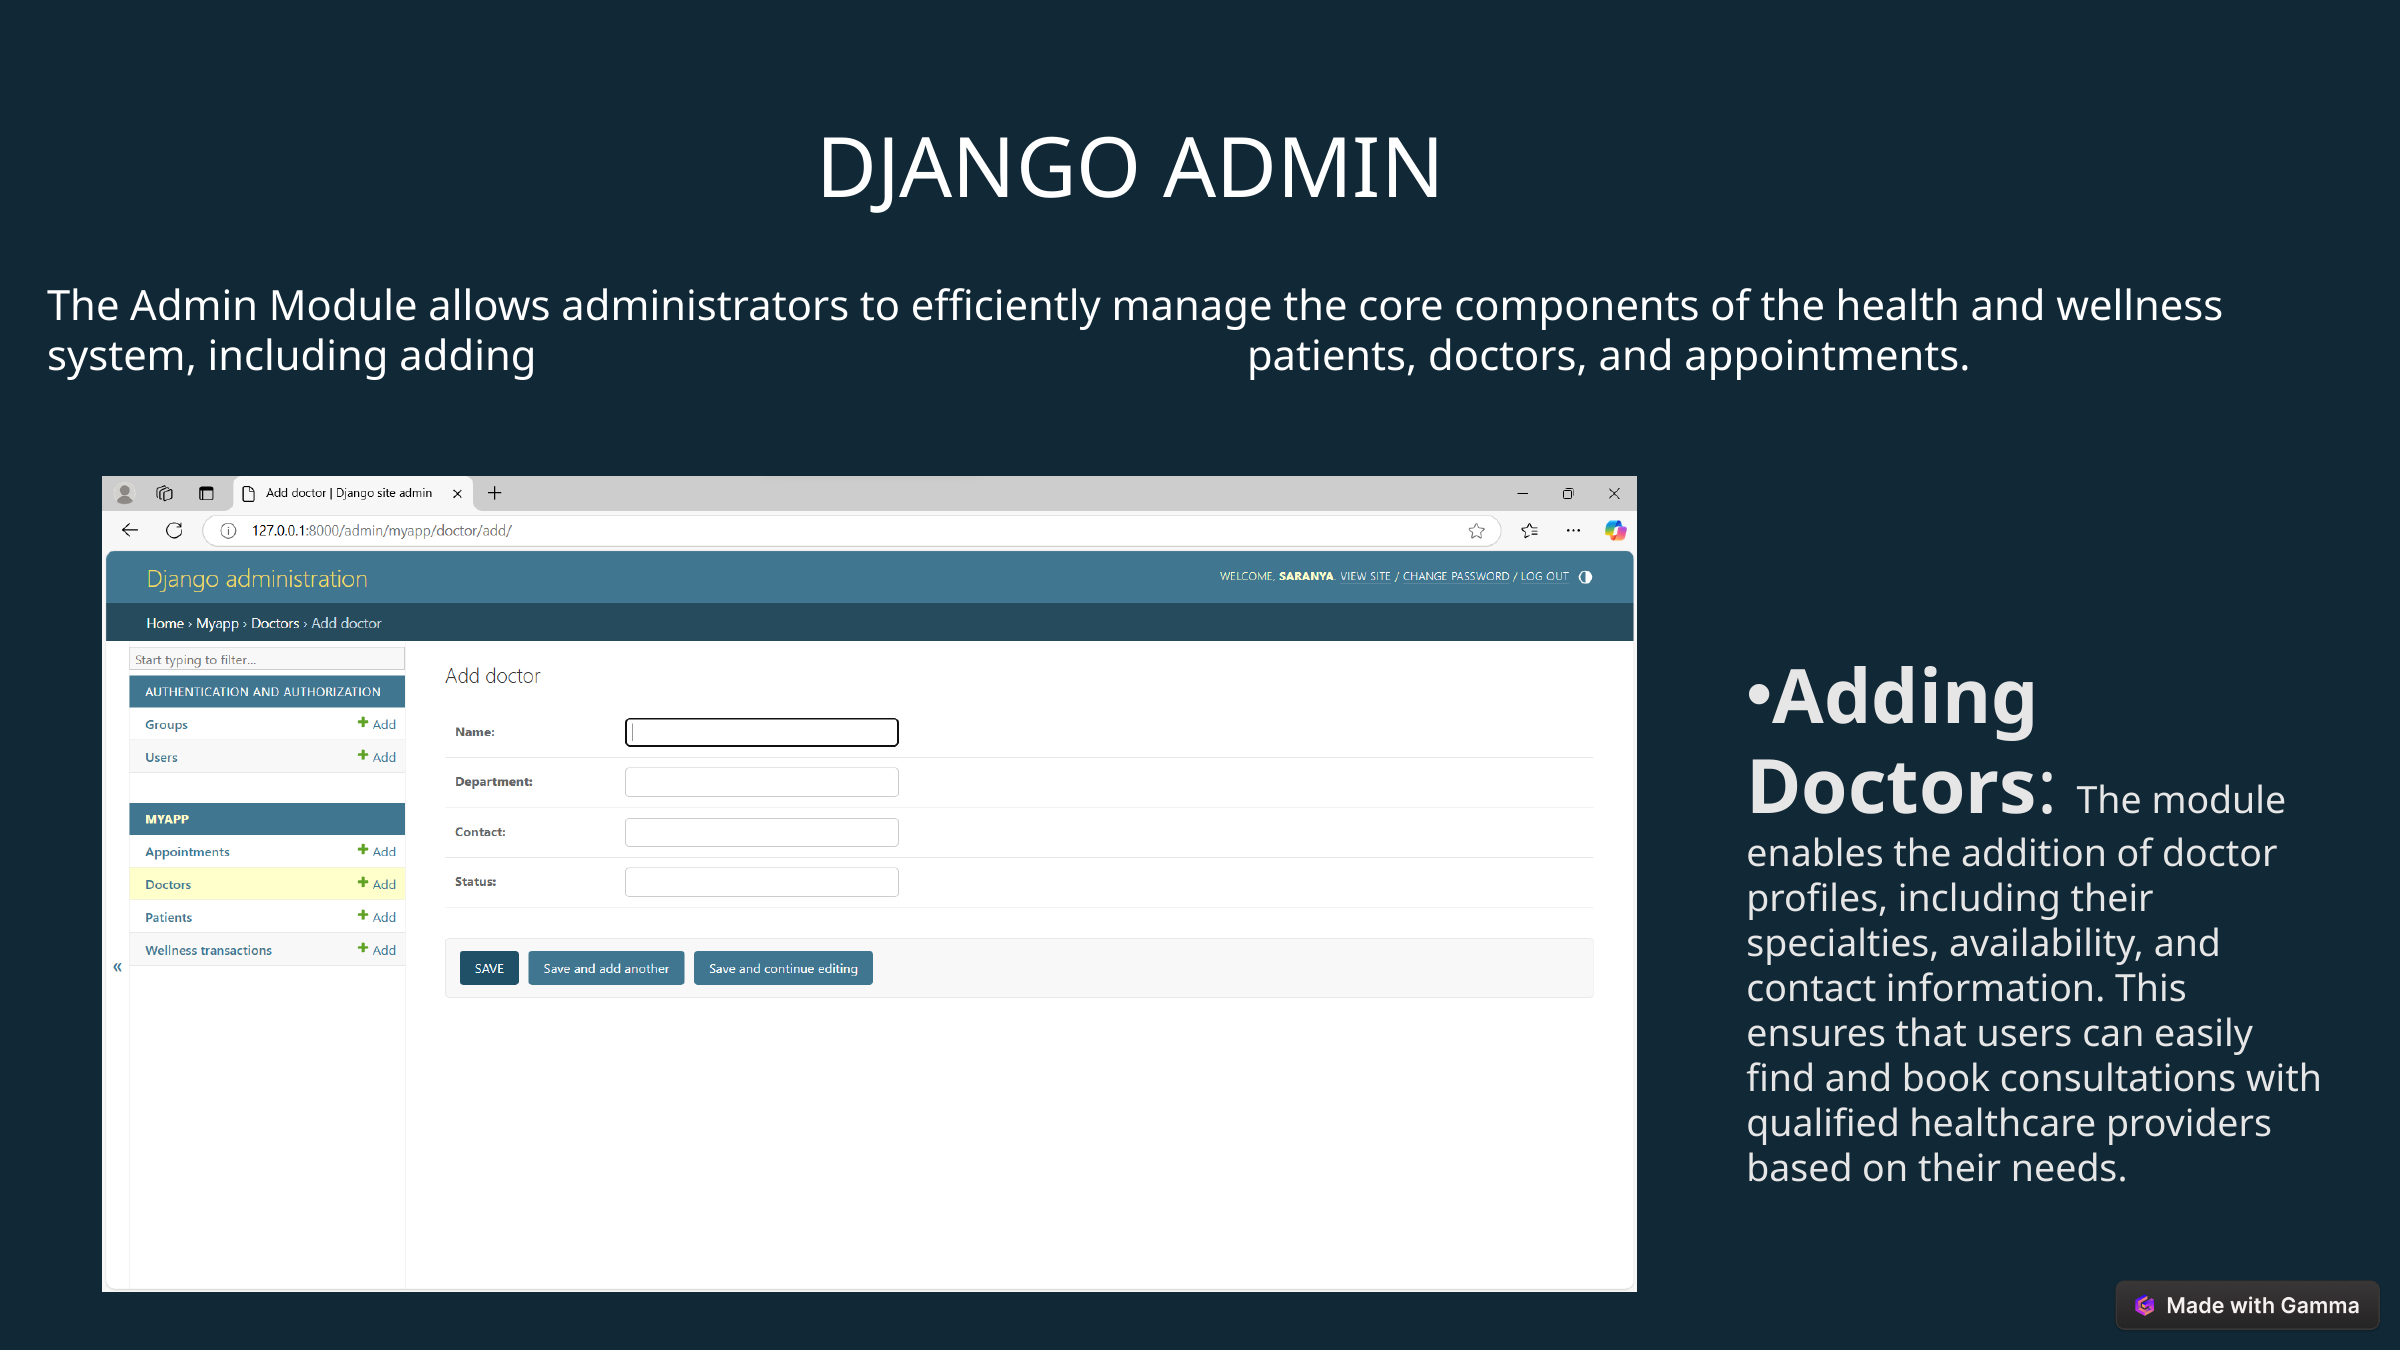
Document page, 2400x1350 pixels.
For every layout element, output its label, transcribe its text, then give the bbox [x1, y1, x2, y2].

text_box Adding Doctors: The module enables the addition of doctor profiles, including their specialties, availability, and contact information. This ensures that users can easily find and book consultations with qualified healthcare providers based on their needs. [1731, 641, 2340, 1196]
picture [2106, 1271, 2389, 1339]
text_box The Admin Module allows administrators to efficiently manage the core components of the health and wellness system, including adding patients, doctors, and appointments. [32, 271, 2391, 487]
picture [96, 465, 1639, 1293]
text_box DJANGO ADMIN [816, 57, 2067, 268]
